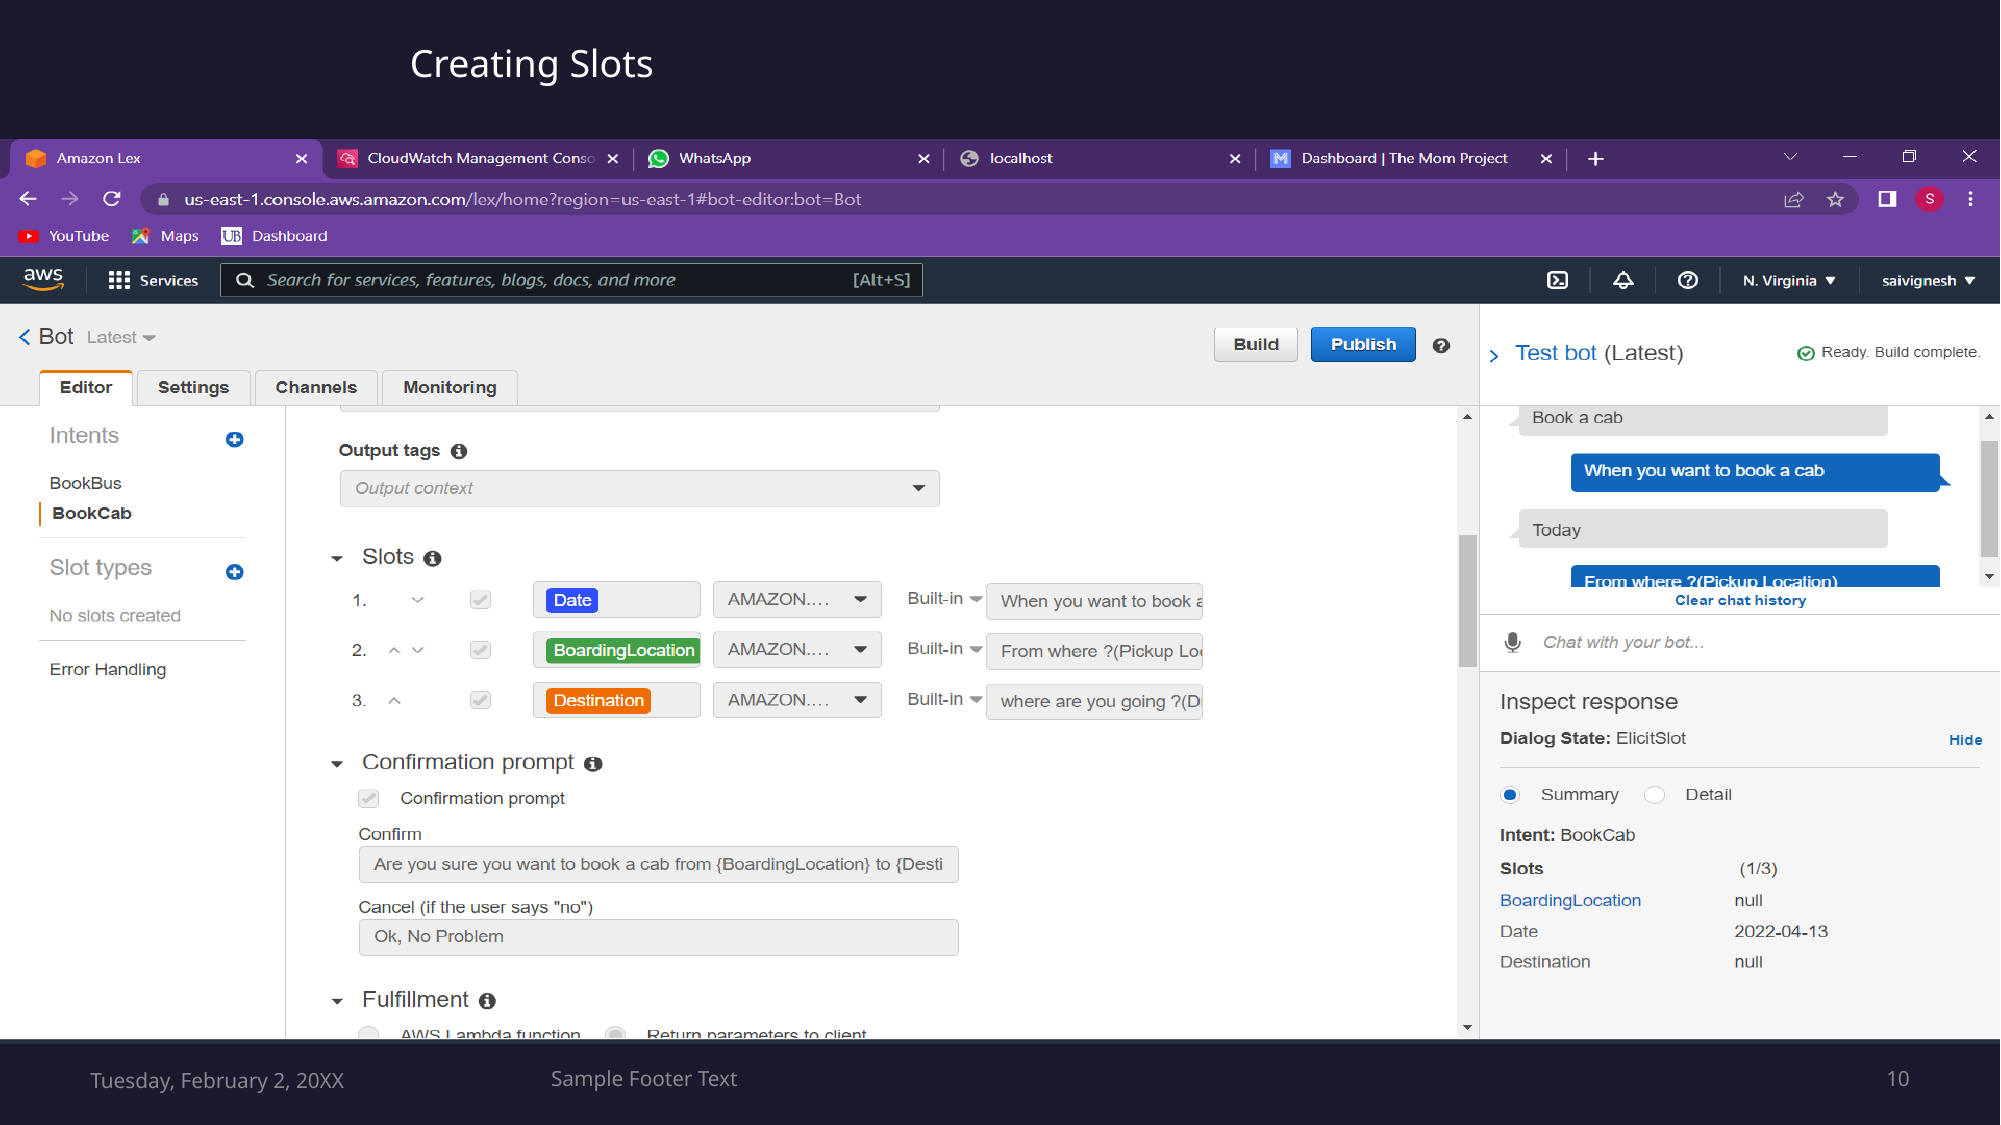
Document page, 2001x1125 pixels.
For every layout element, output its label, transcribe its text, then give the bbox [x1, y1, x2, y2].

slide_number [90, 1067, 522, 1093]
picture [0, 138, 2000, 1044]
footer Sample Footer Text [551, 1067, 1598, 1093]
text_box Creating Slots [395, 32, 764, 92]
slide_number 10 [1632, 1067, 1910, 1093]
